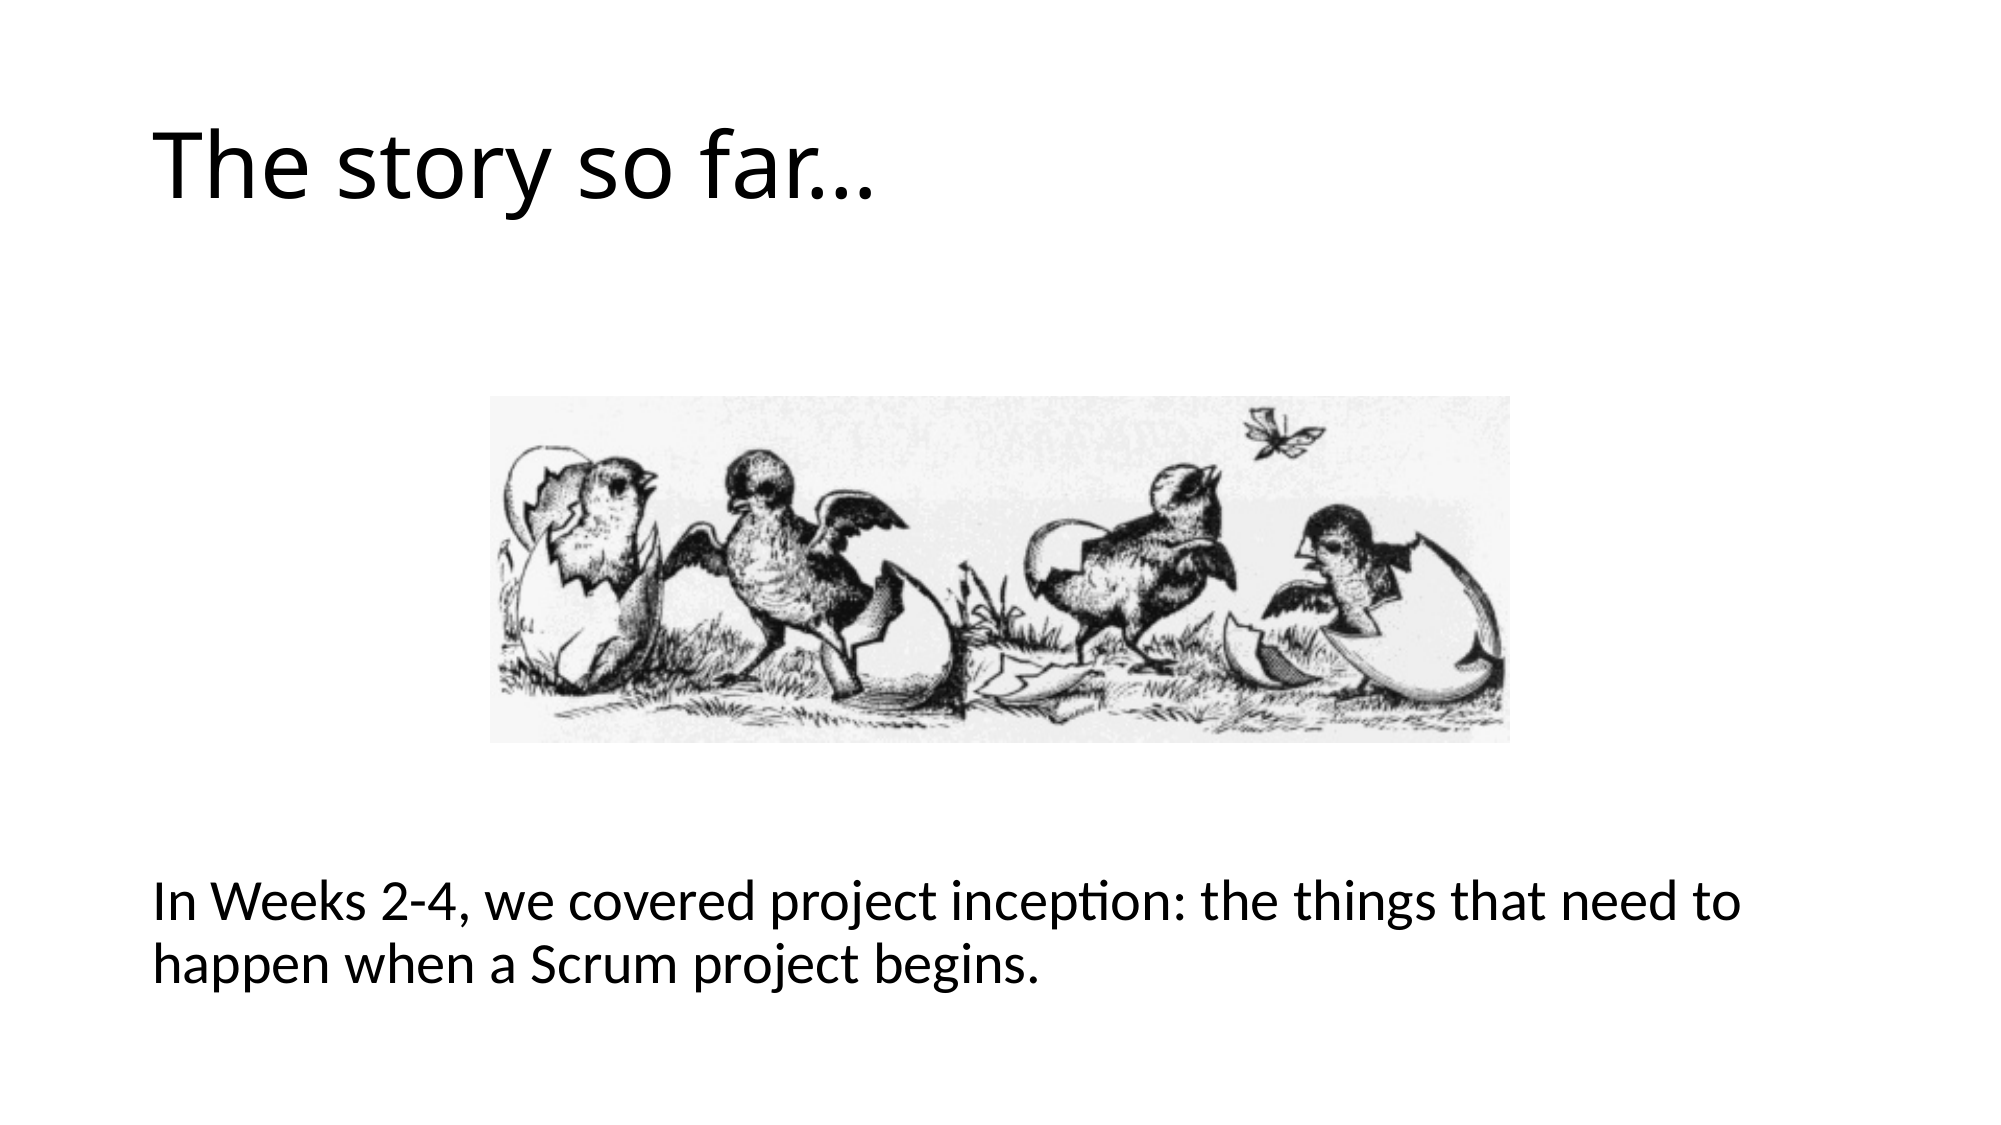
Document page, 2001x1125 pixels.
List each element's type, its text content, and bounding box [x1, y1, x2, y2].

picture [490, 396, 1510, 743]
title The story so far… [137, 59, 1863, 278]
list In Weeks 2-4, we covered project inception: the things that need to happen when a Scrum project begins. [137, 862, 1863, 1014]
